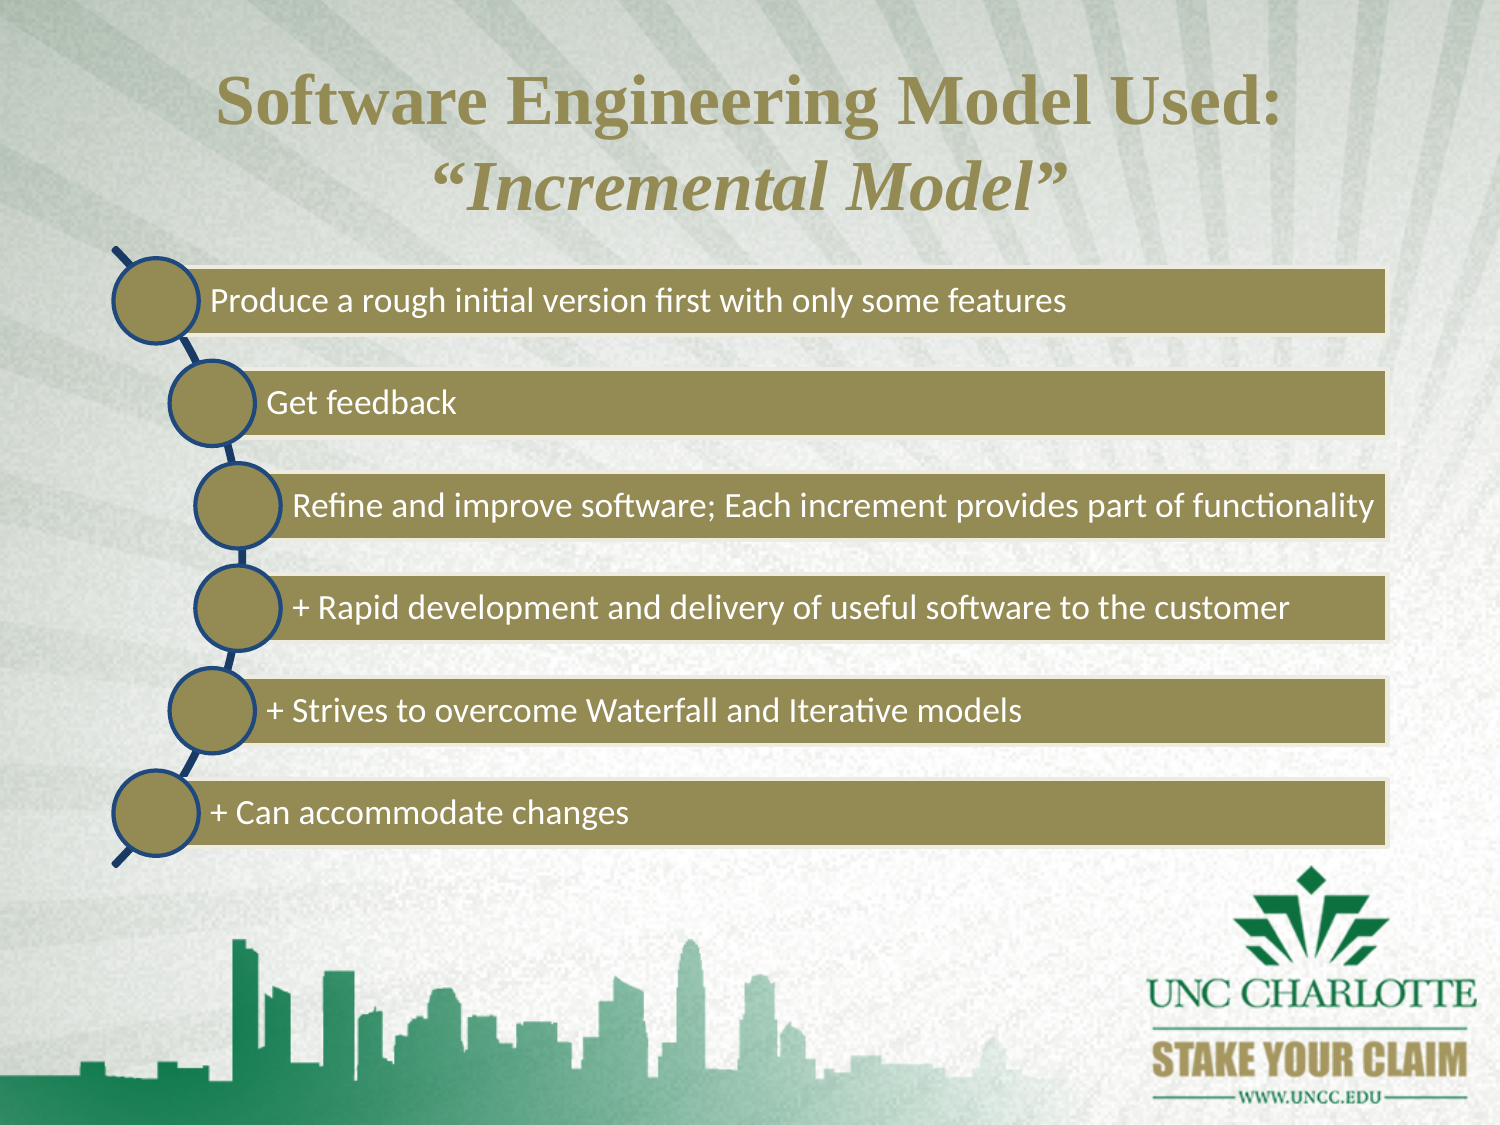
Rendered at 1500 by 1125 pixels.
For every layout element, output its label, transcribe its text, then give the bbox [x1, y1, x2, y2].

picture [0, 0, 1500, 1125]
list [103, 232, 1397, 882]
title Software Engineering Model Used: “Incremental Model” [75, 45, 1425, 233]
